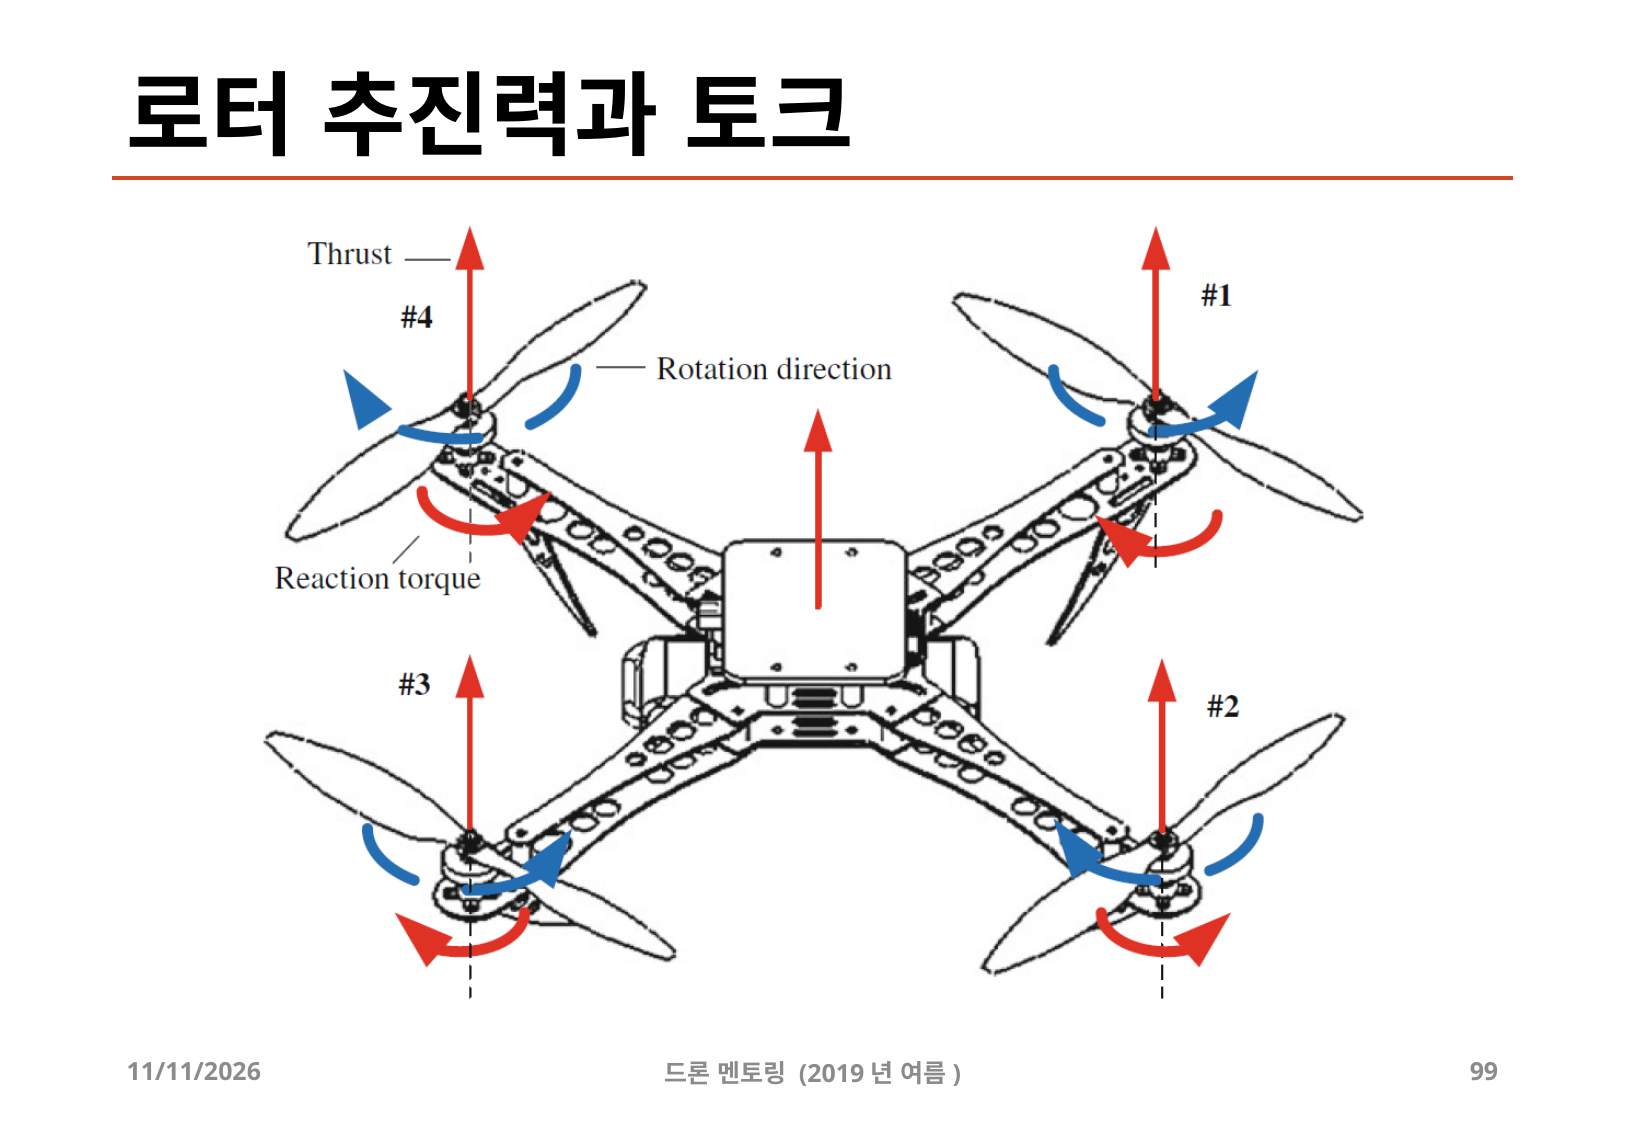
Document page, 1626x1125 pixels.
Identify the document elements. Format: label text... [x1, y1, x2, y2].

slide_number 99 [1433, 1042, 1514, 1103]
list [222, 205, 1403, 1014]
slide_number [111, 1042, 303, 1103]
title 로터 추진력과 토크 [111, 59, 1514, 179]
footer 드론 멘토링 (2019년 여름) [538, 1042, 1087, 1103]
